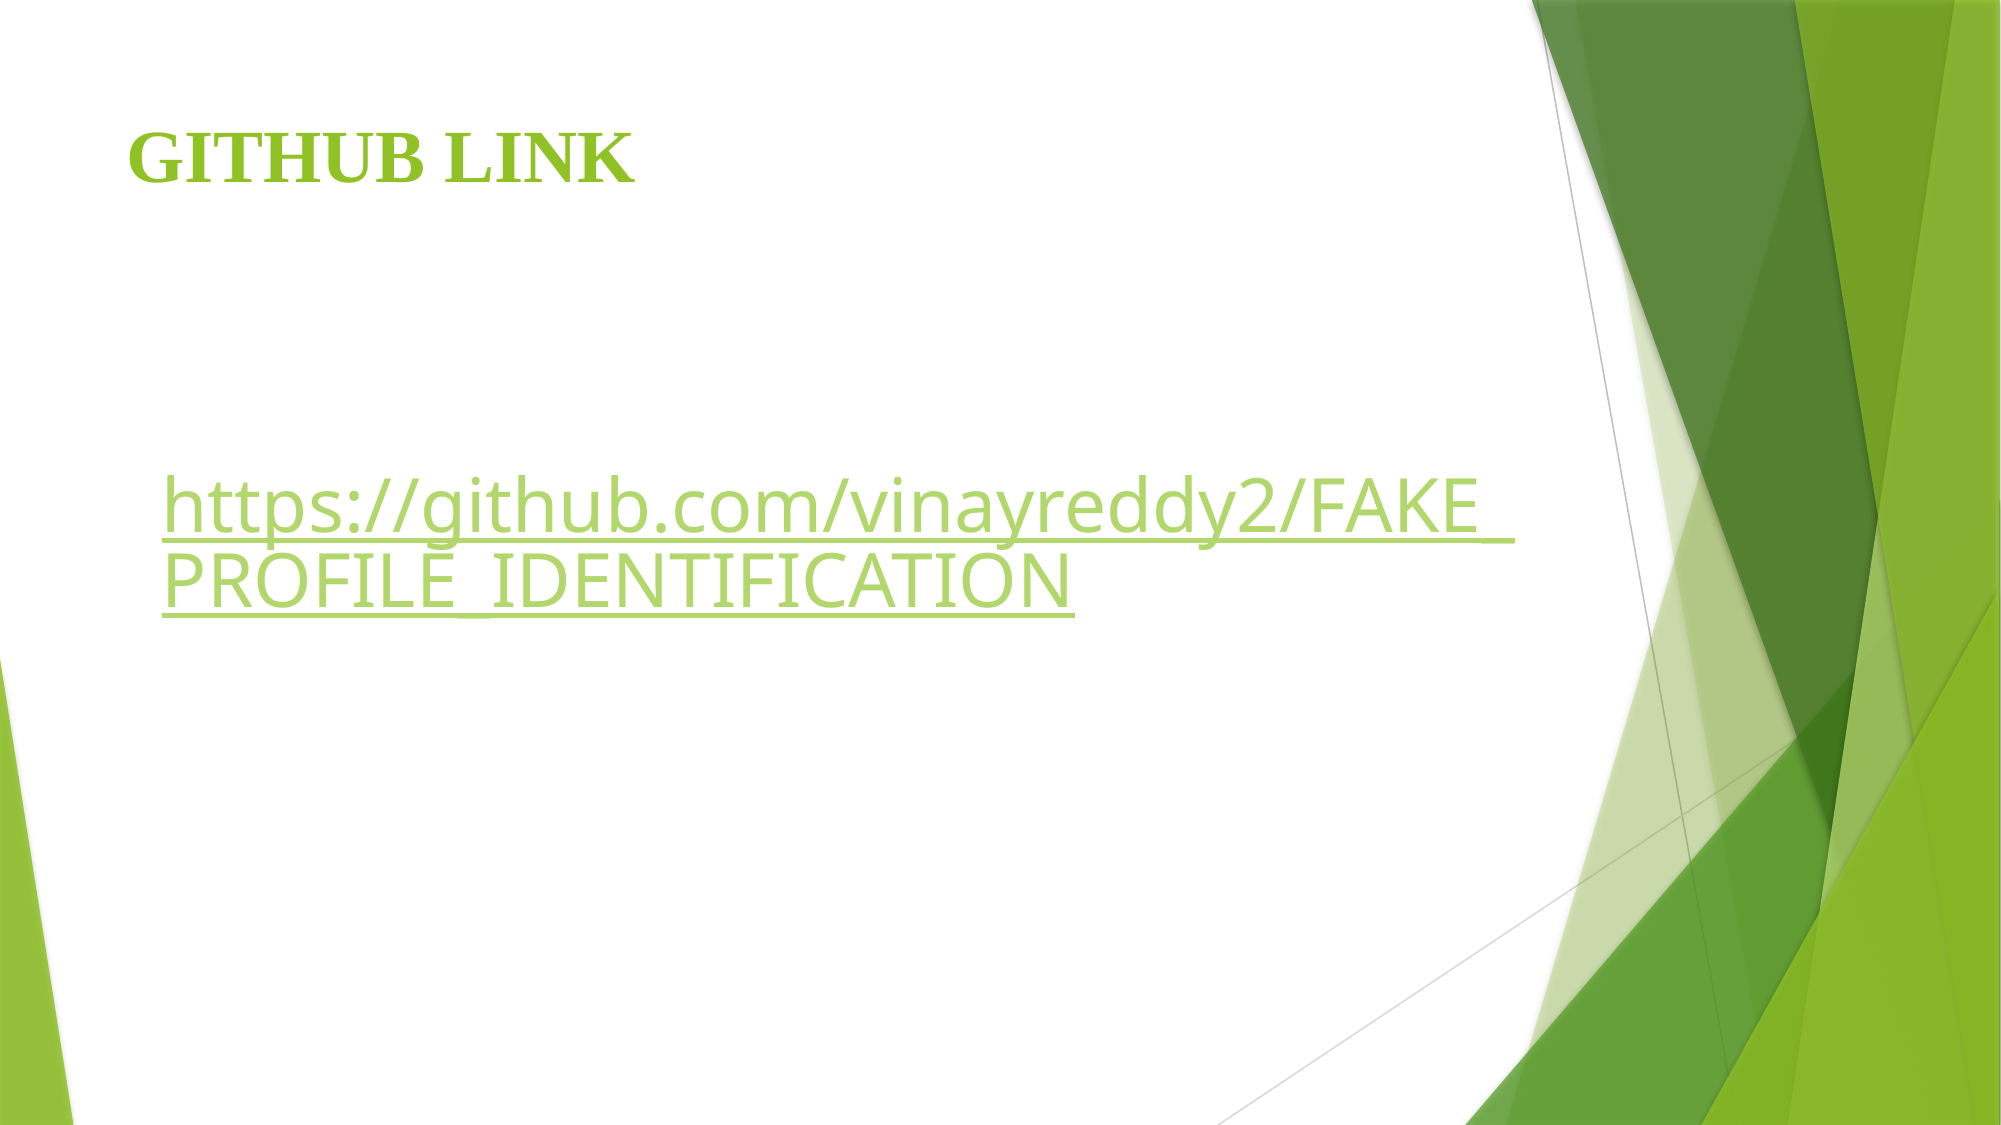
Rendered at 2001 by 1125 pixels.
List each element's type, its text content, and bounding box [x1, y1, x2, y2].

list https://github.com/vinayreddy2/FAKE_PROFILE_IDENTIFICATION [146, 449, 1557, 726]
title GITHUB LINK [111, 99, 1522, 317]
